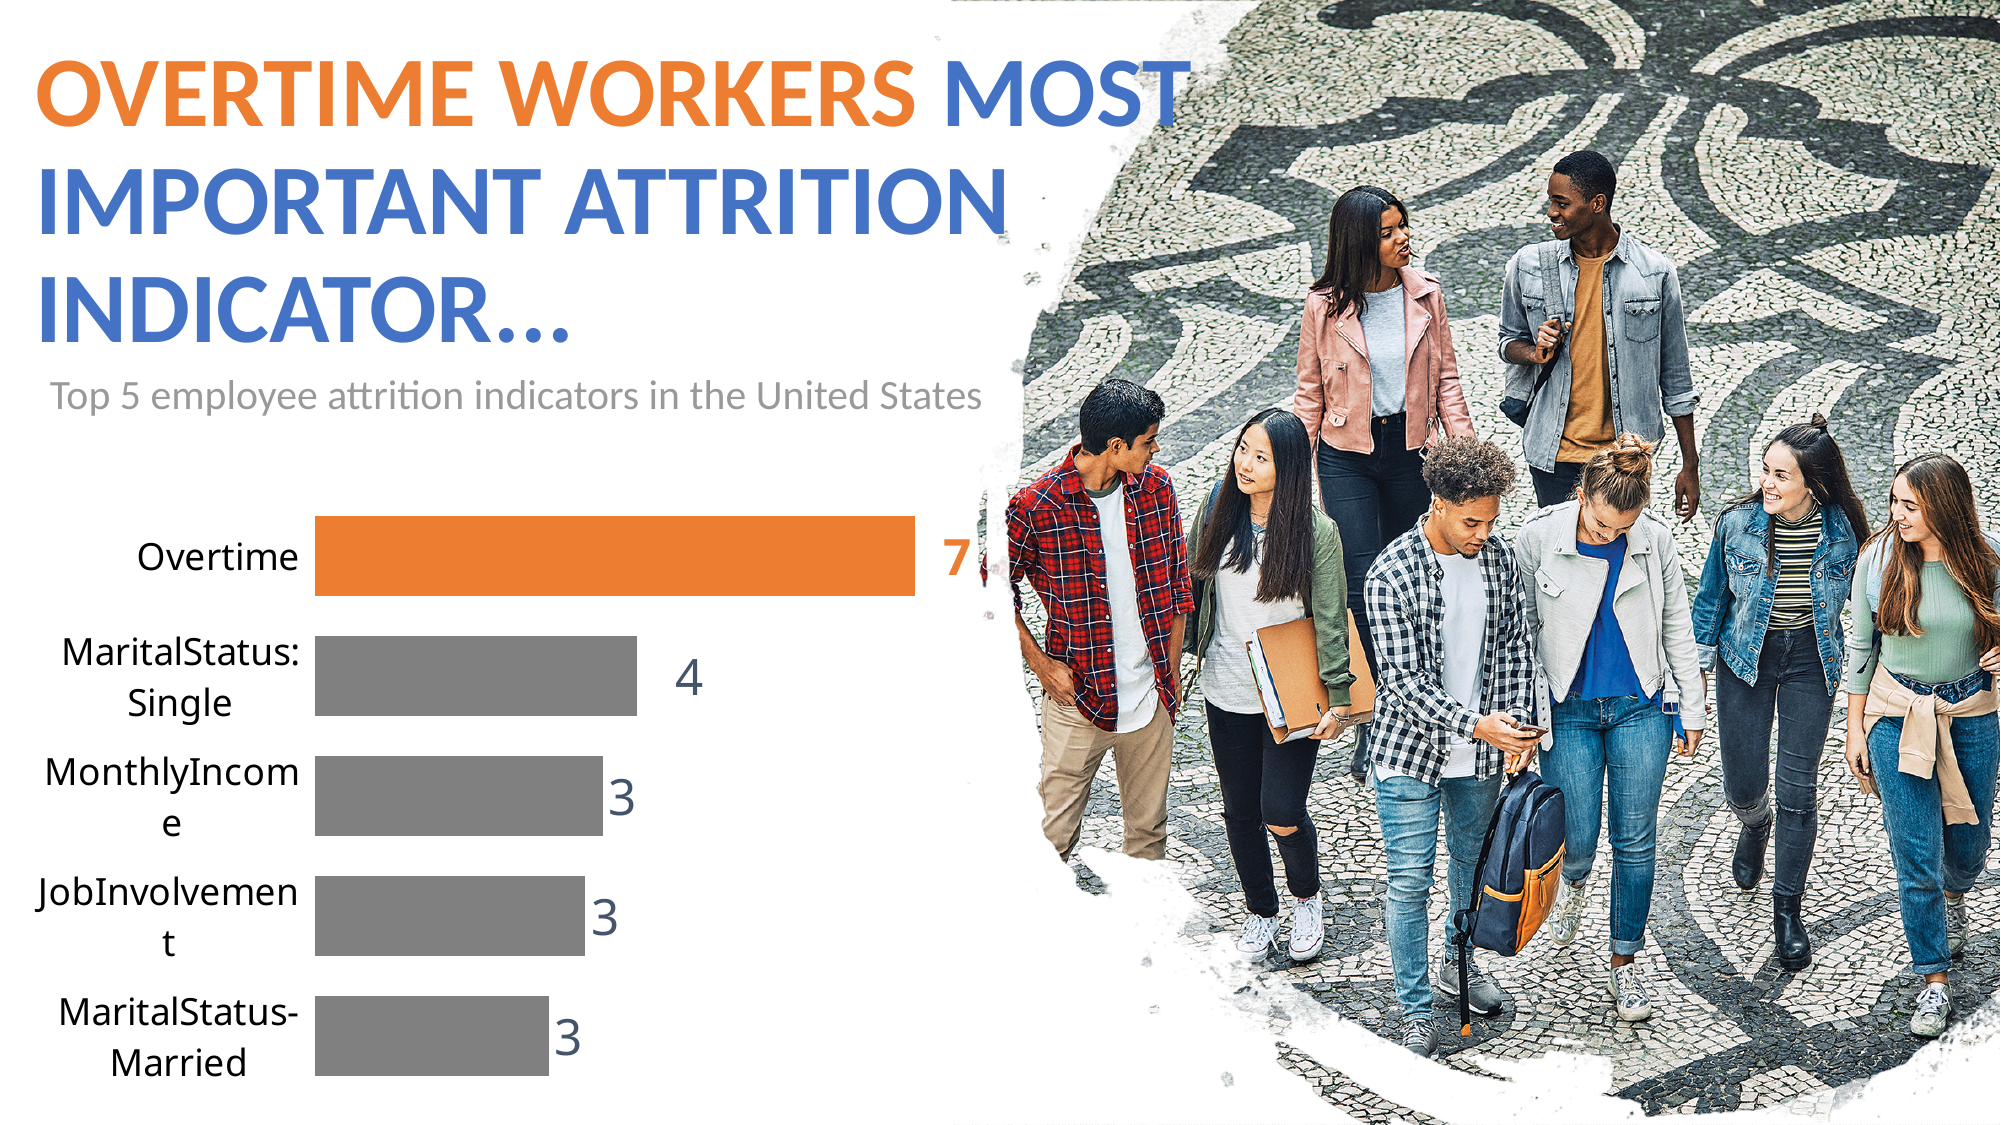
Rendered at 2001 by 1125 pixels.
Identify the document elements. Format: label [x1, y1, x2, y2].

chart [34, 459, 1030, 1125]
picture [0, 0, 2000, 1125]
